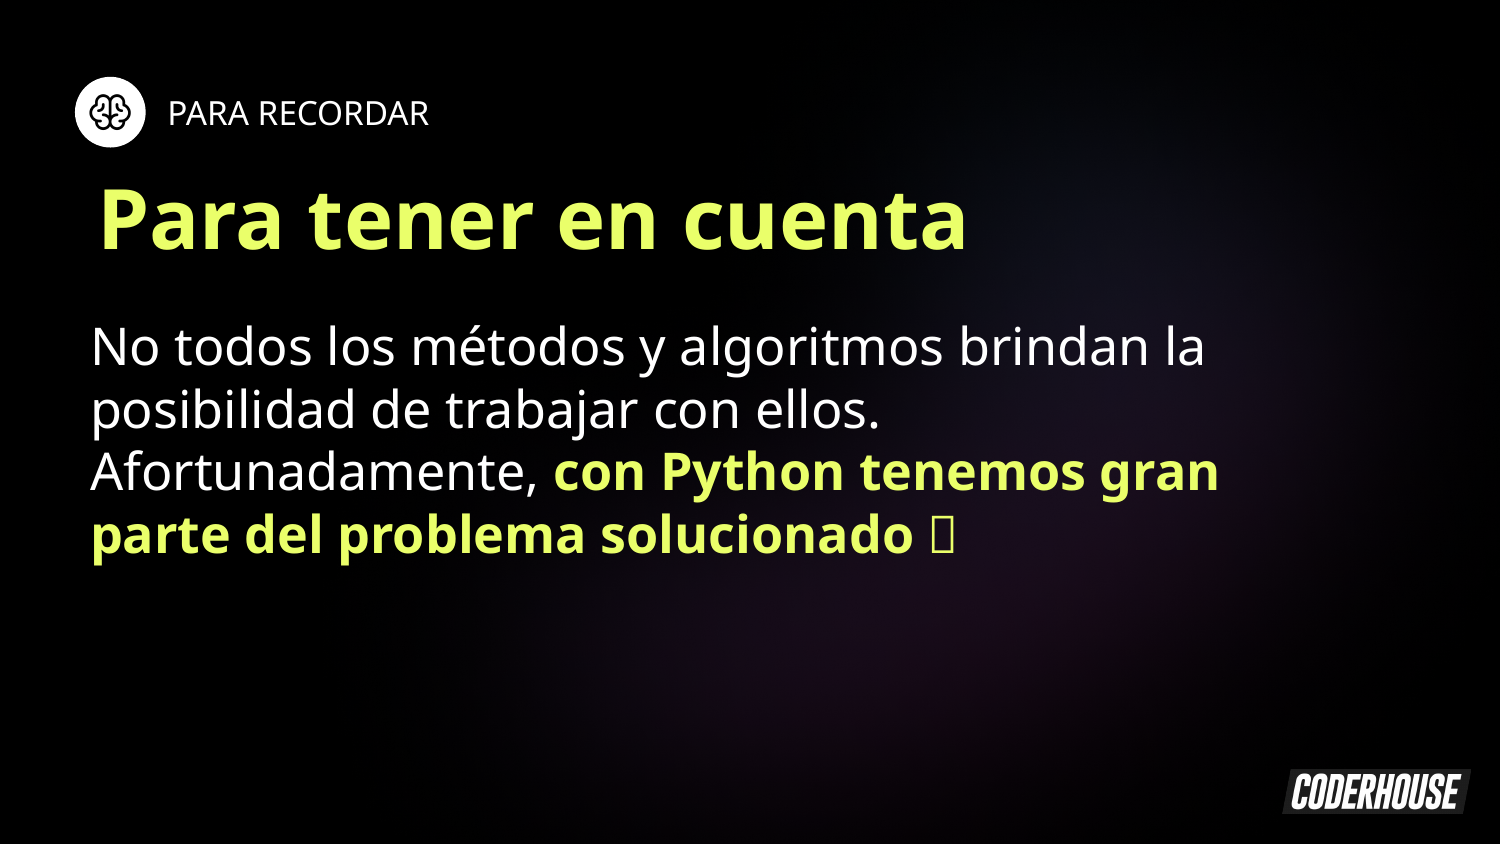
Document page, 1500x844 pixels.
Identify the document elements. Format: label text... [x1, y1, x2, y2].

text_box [74, 76, 146, 148]
text_box Para tener en cuenta [82, 162, 1282, 283]
text_box No todos los métodos y algoritmos brindan la posibilidad de trabajar con ellos. Afortunadamente, con Python tenemos gran parte del problema solucionado 🚀 [75, 298, 1252, 704]
text_box PARA RECORDAR [152, 76, 632, 147]
picture [0, 0, 1500, 844]
